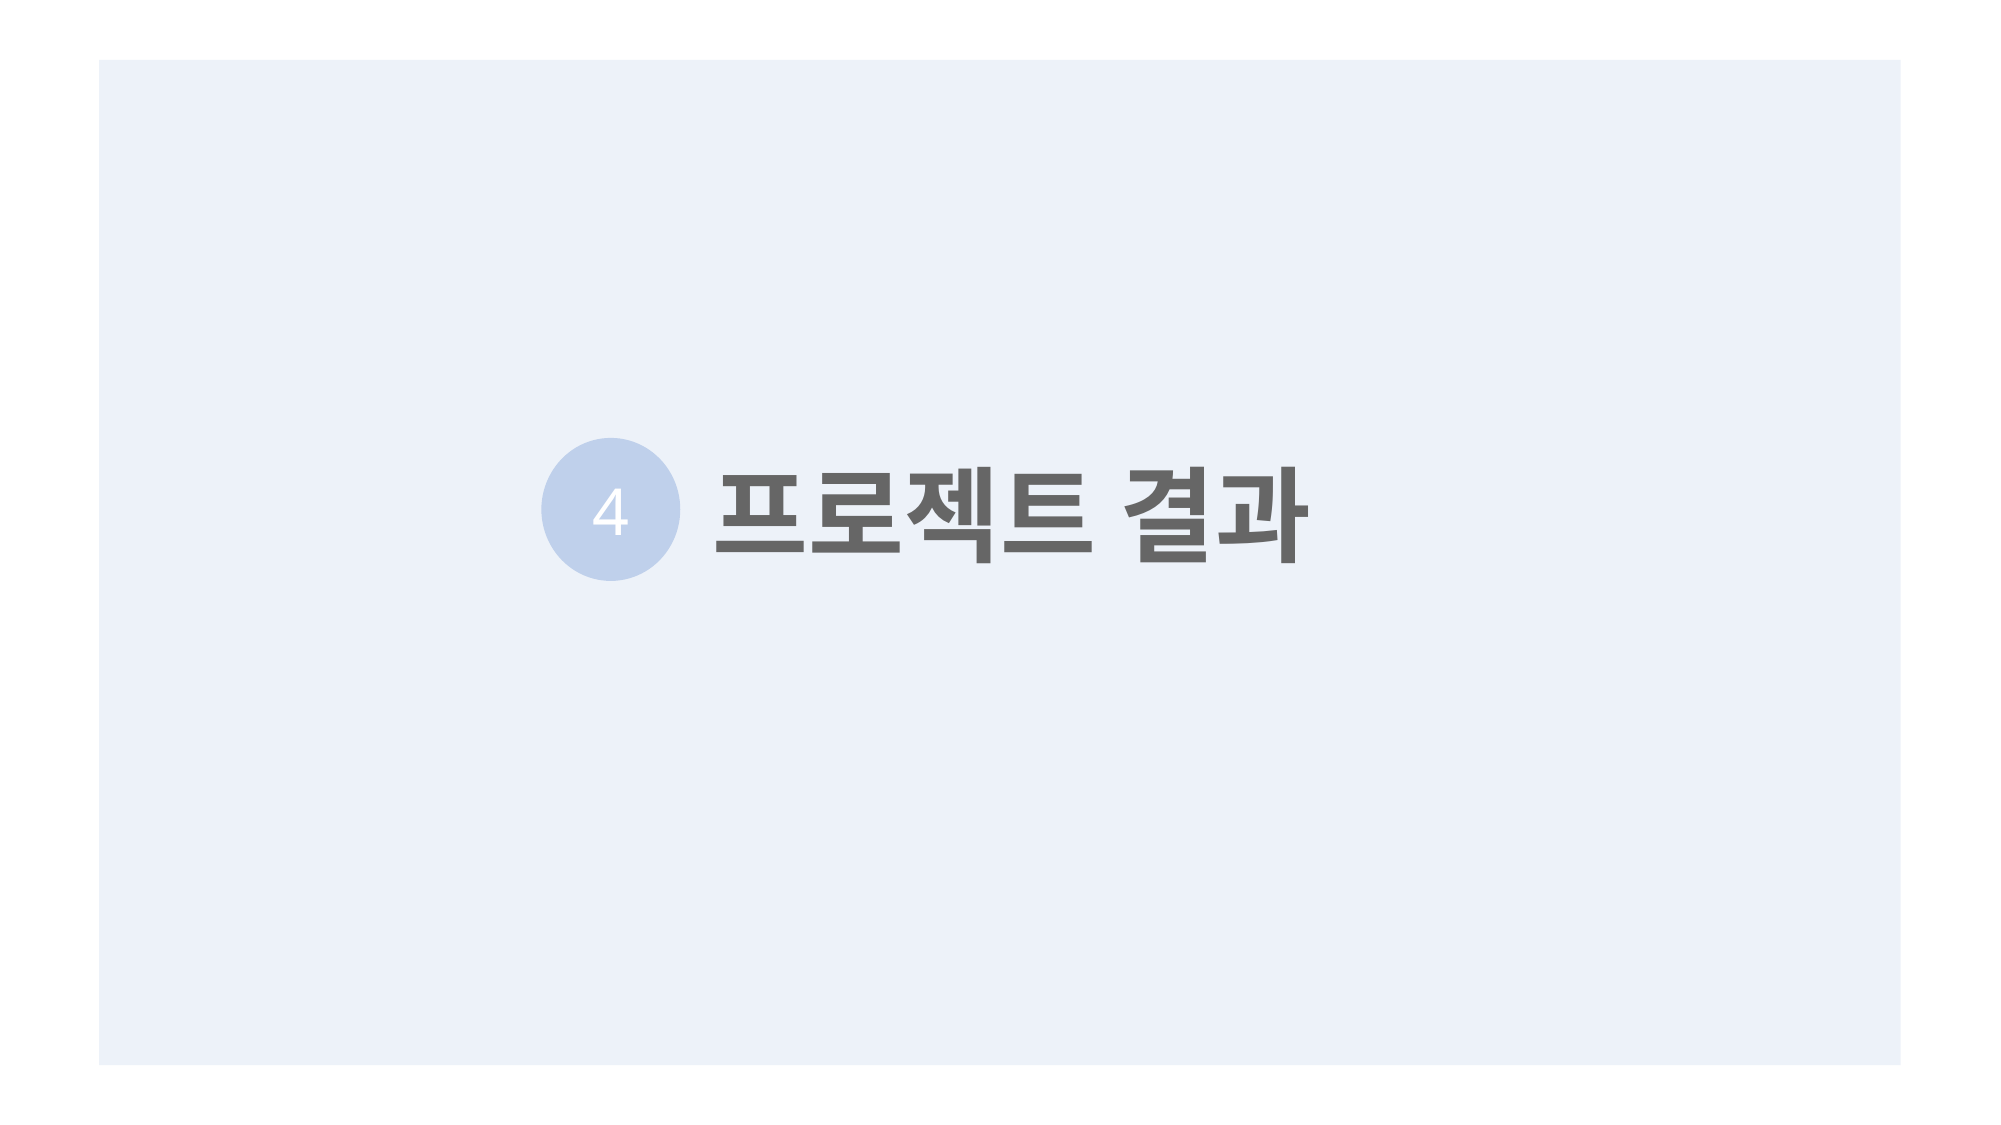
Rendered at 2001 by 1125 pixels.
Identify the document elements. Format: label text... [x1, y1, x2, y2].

text_box 4 [541, 437, 681, 581]
text_box [99, 59, 1901, 1066]
text_box 프로젝트 결과 [624, 435, 1524, 591]
